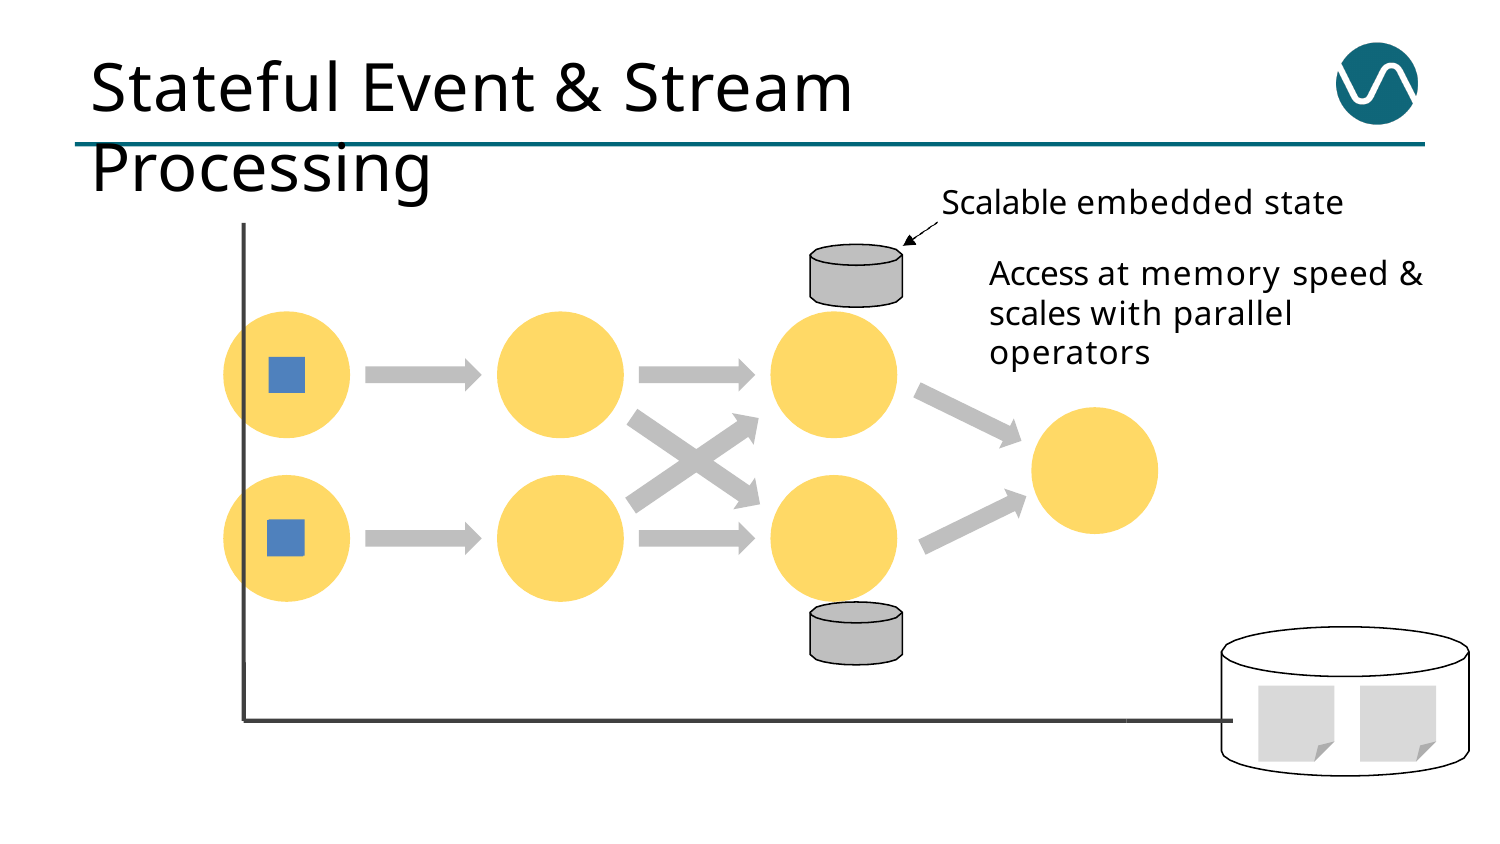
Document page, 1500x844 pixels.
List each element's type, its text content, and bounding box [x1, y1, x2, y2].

picture [902, 221, 939, 246]
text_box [222, 220, 1470, 778]
title Stateful Event & Stream Processing [87, 42, 1181, 205]
text_box Scalable embedded state Access at memory speed & scales with parallel operators [939, 179, 1444, 219]
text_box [496, 311, 761, 603]
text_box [770, 474, 904, 666]
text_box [917, 406, 1159, 556]
picture [1324, 33, 1425, 133]
